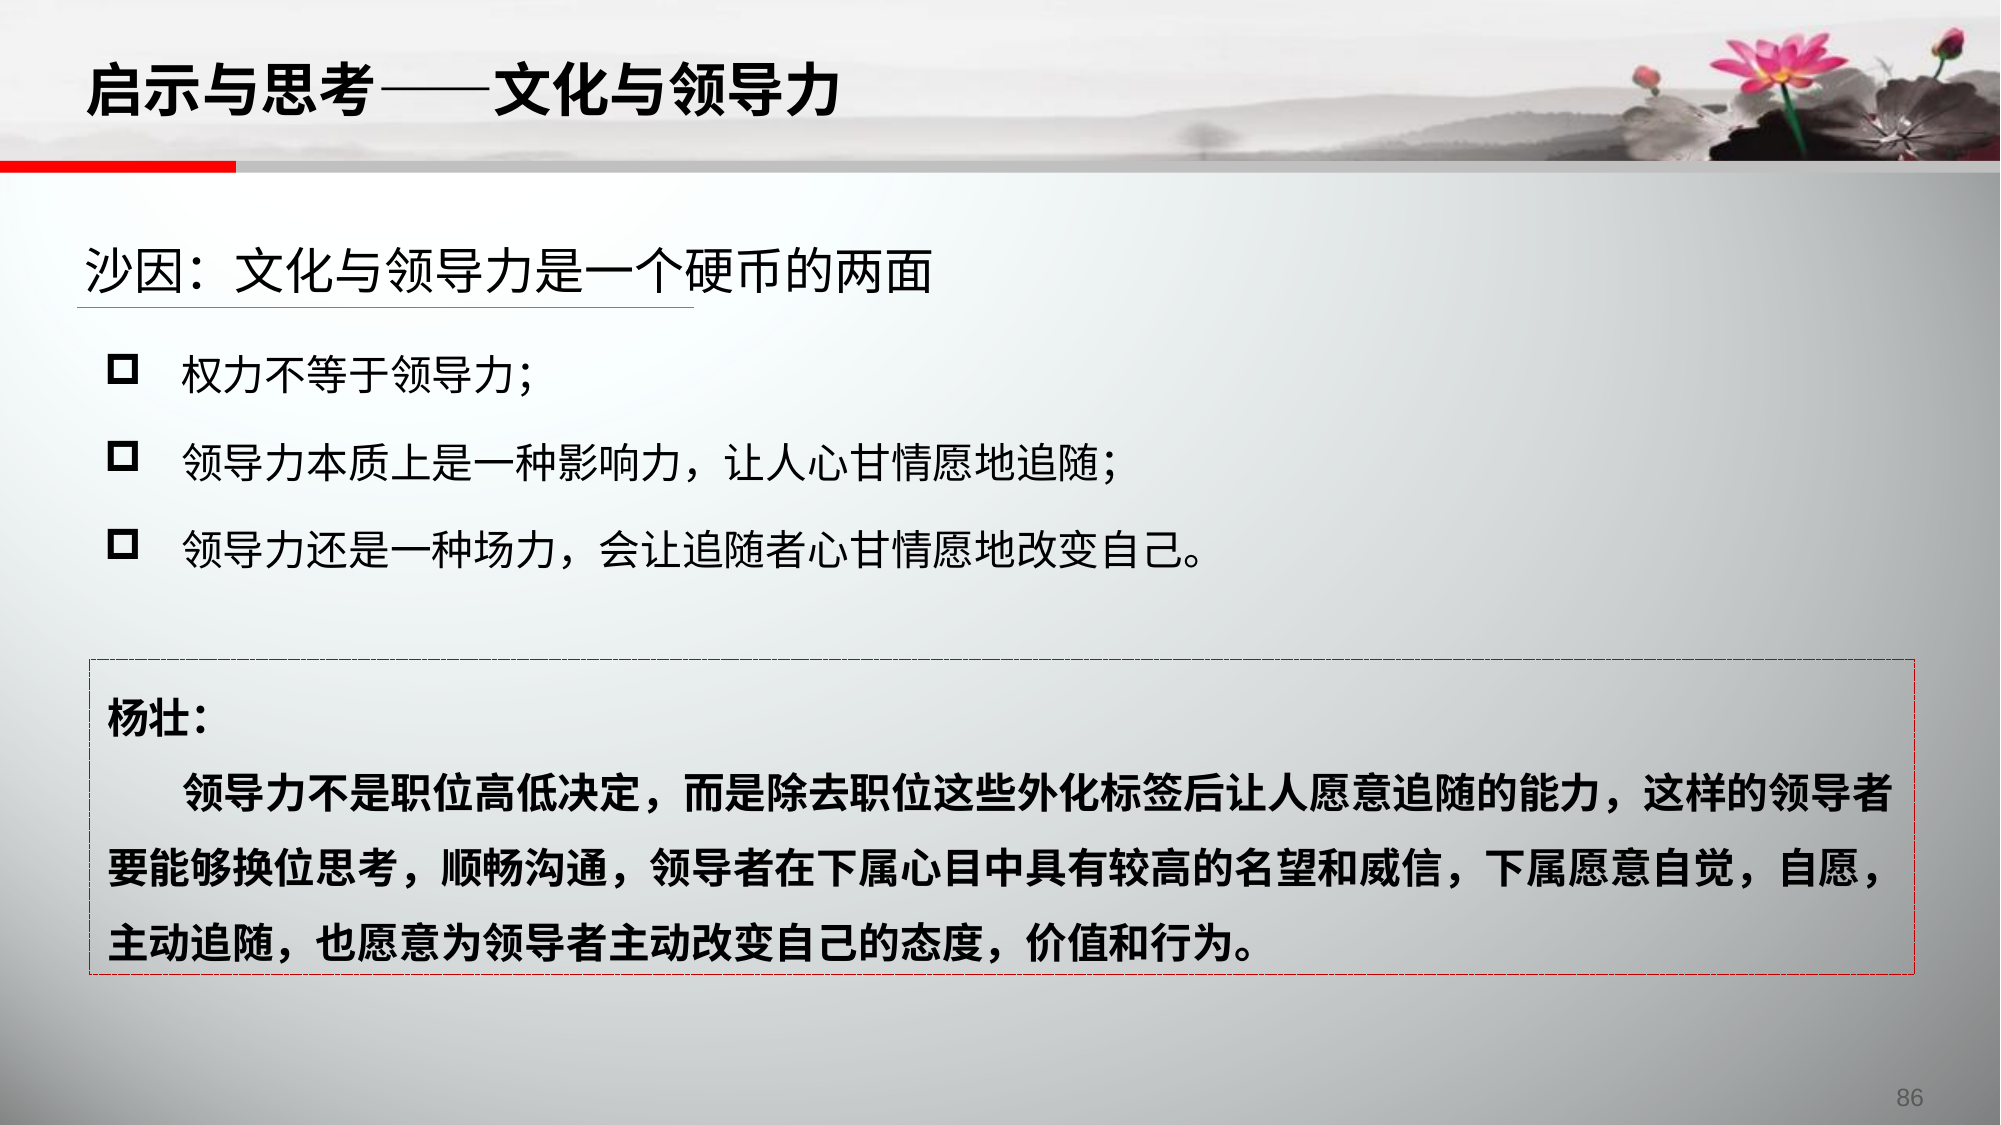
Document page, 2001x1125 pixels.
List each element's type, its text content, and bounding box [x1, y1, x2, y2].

text_box 杨壮： 领导力不是职位高低决定，而是除去职位这些外化标签后让人愿意追随的能力，这样的领导者要能够换位思考，顺畅沟通，领导者在下属心目中具有较高的名望和威信，下属愿意自觉，自愿，主动追随，也愿意为领导者主动改变自己的态度，价值和行为。 [89, 659, 1915, 975]
picture [0, 0, 2000, 160]
title 启示与思考——文化与领导力 [70, 19, 1520, 157]
slide_number 86 [1818, 1073, 1940, 1117]
text_box 权力不等于领导力； 领导力本质上是一种影响力，让人心甘情愿地追随； 领导力还是一种场力，会让追随者心甘情愿地改变自己。 [89, 316, 1858, 601]
picture [0, 173, 2000, 1125]
list 沙因：文化与领导力是一个硬币的两面 [69, 196, 968, 311]
